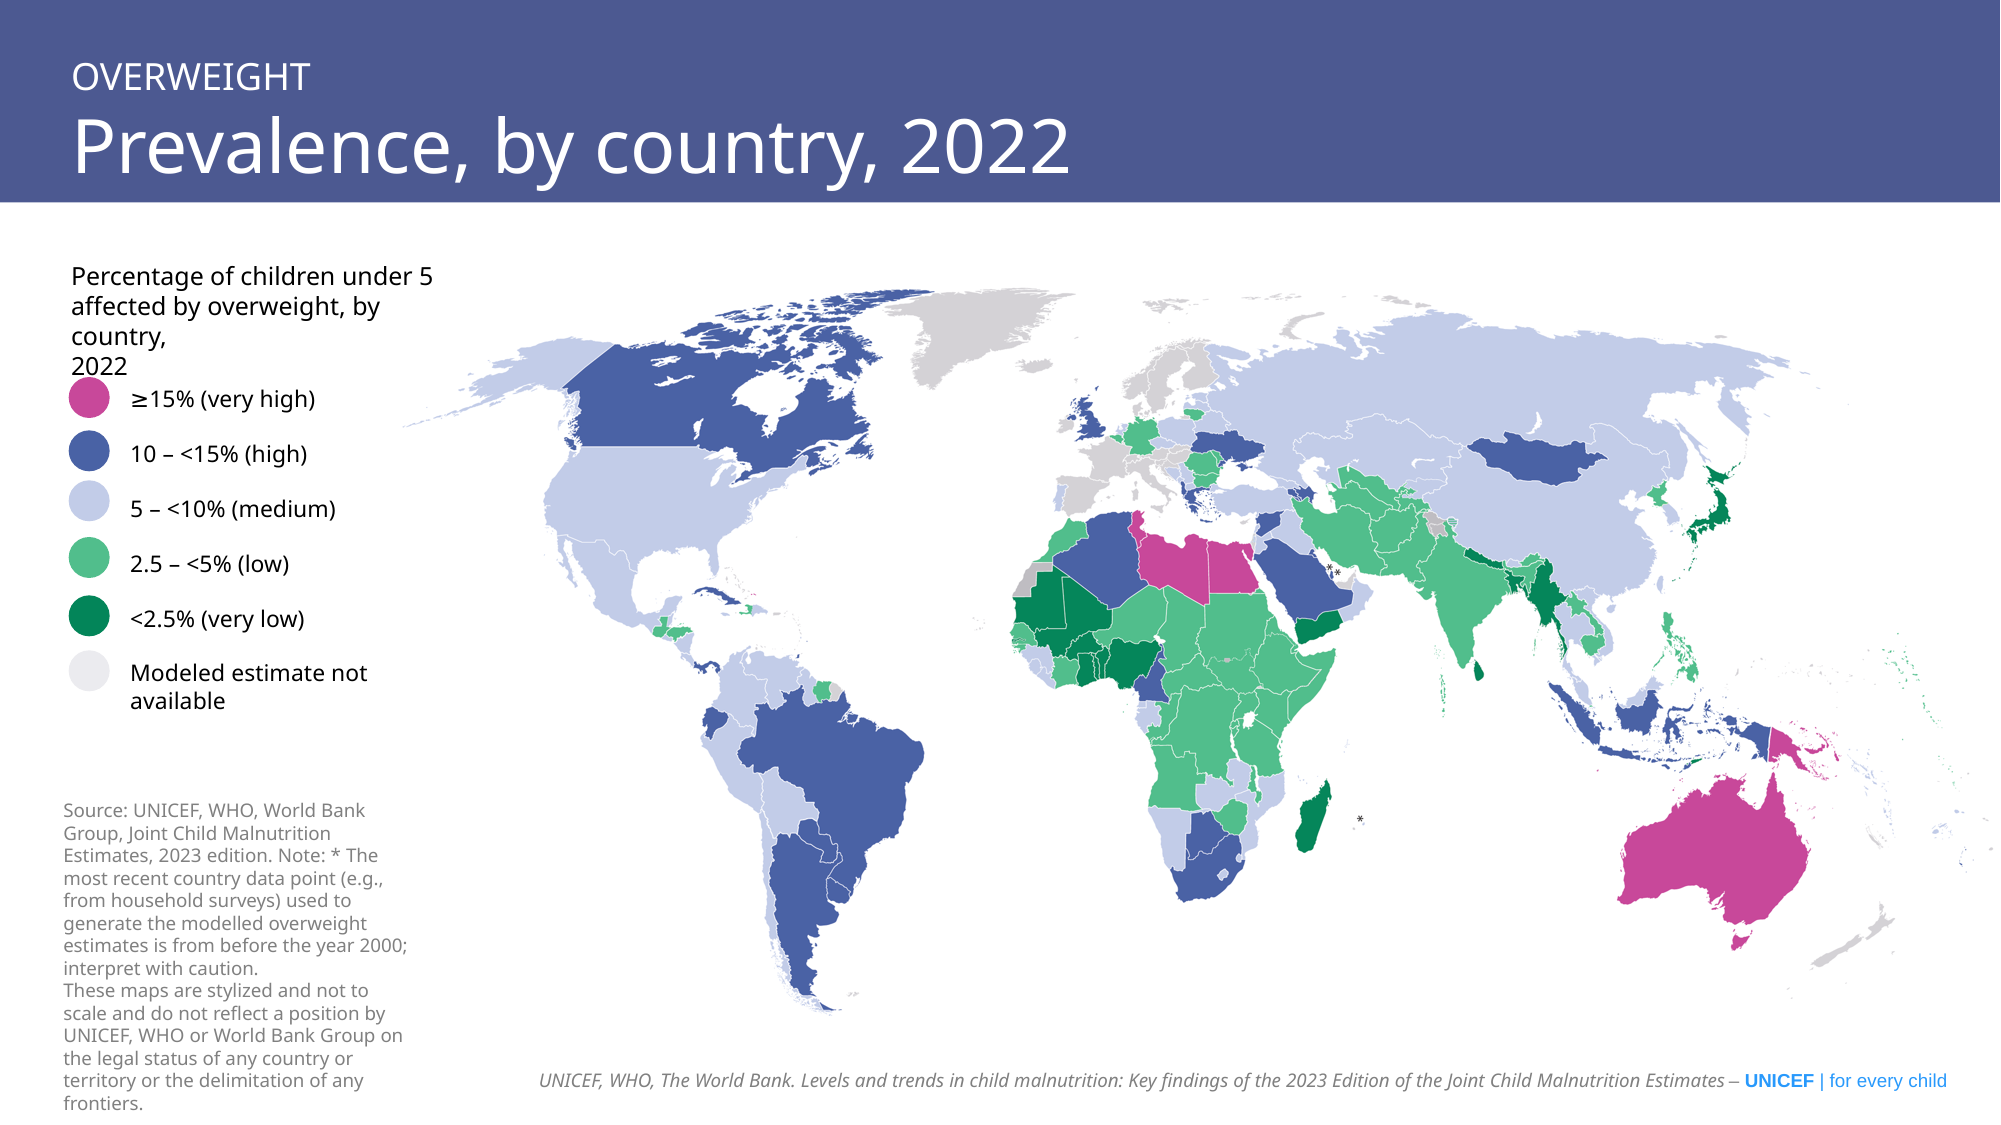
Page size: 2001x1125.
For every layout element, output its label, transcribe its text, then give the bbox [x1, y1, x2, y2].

text_box [67, 649, 111, 693]
text_box [0, 0, 2000, 203]
picture [368, 269, 2000, 1032]
text_box [67, 479, 111, 523]
text_box ≥15% (very high) 10 – <15% (high) 5 – <10% (medium) 2.5 – <5% (low) <2.5% (very low) Modeled estimate not available [115, 388, 368, 722]
text_box [67, 594, 111, 638]
text_box Source: UNICEF, WHO, World Bank Group, Joint Child Malnutrition Estimates, 2023 edition. Note: * The most recent country data point (e.g., from household surveys) used to generate the modelled overweight estimates is from before the year 2000; interpret with caution. These maps are stylized and not to scale and do not reflect a position by UNICEF, WHO or World Bank Group on the legal status of any country or territory or the delimitation of any frontiers. [48, 791, 430, 1122]
text_box [67, 388, 111, 420]
text_box [67, 535, 111, 580]
text_box [67, 429, 111, 473]
text_box Percentage of children under 5 affected by overweight, by country, 2022 [56, 253, 459, 388]
text_box OVERWEIGHT Prevalence, by country, 2022 [56, 45, 1669, 196]
